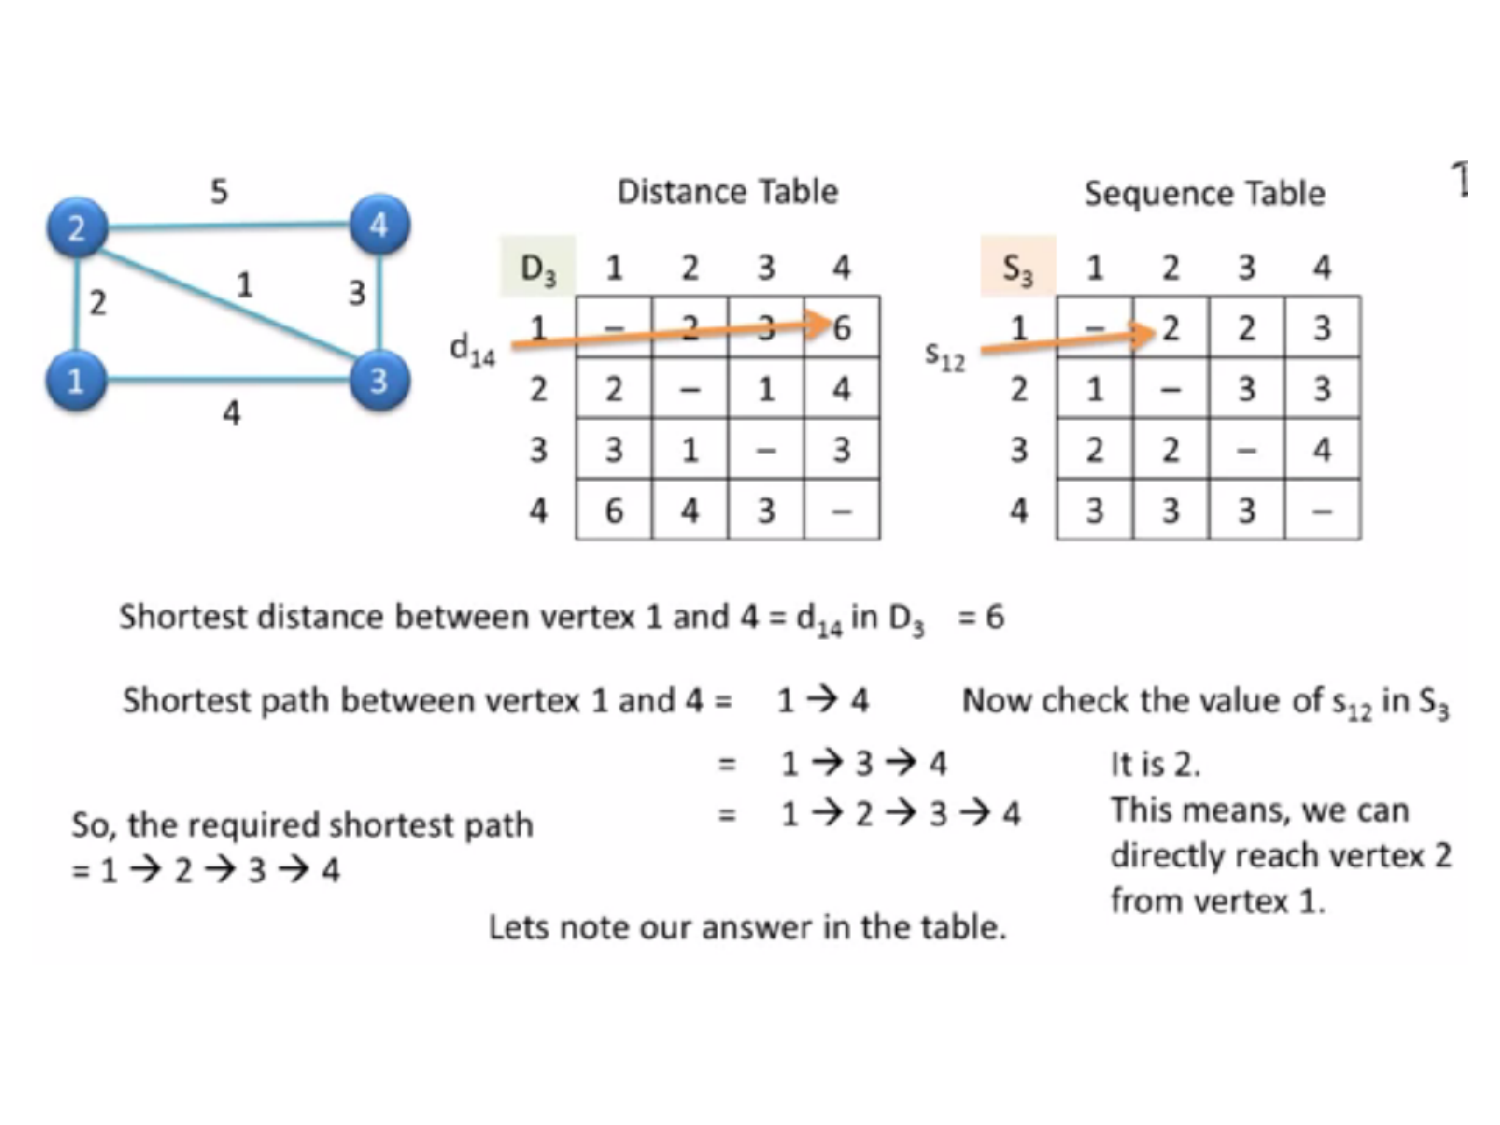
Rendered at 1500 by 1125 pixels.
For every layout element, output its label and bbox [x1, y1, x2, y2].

picture [31, 159, 1469, 965]
